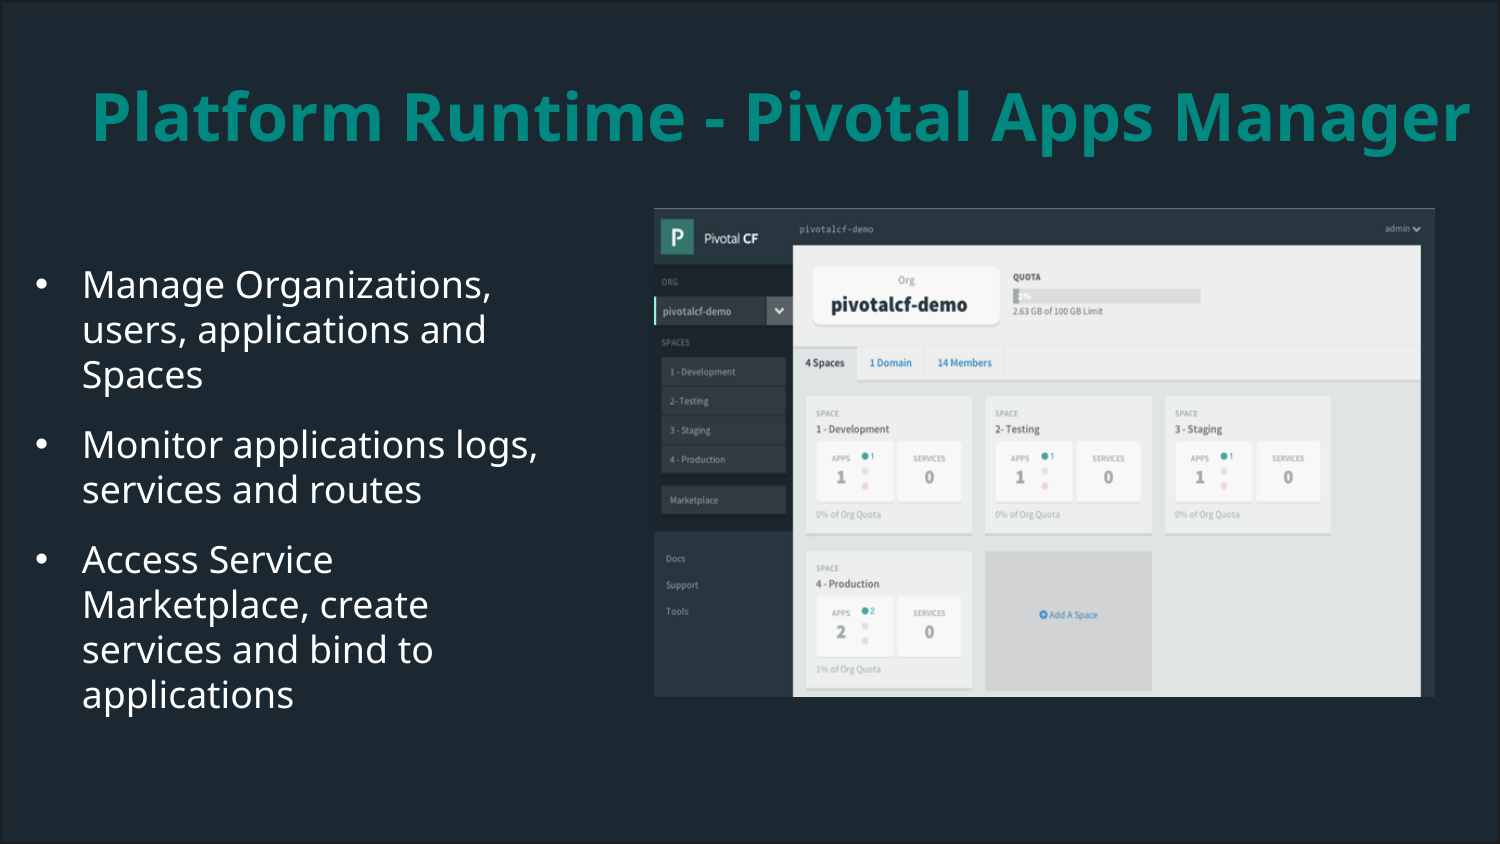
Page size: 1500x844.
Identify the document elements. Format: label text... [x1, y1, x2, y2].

text_box Manage Organizations, users, applications and Spaces Monitor applications logs, services and routes Access Service Marketplace, create services and bind to applications [19, 253, 576, 747]
picture [653, 208, 1436, 697]
title Platform Runtime - Pivotal Apps Manager [0, 66, 1500, 163]
